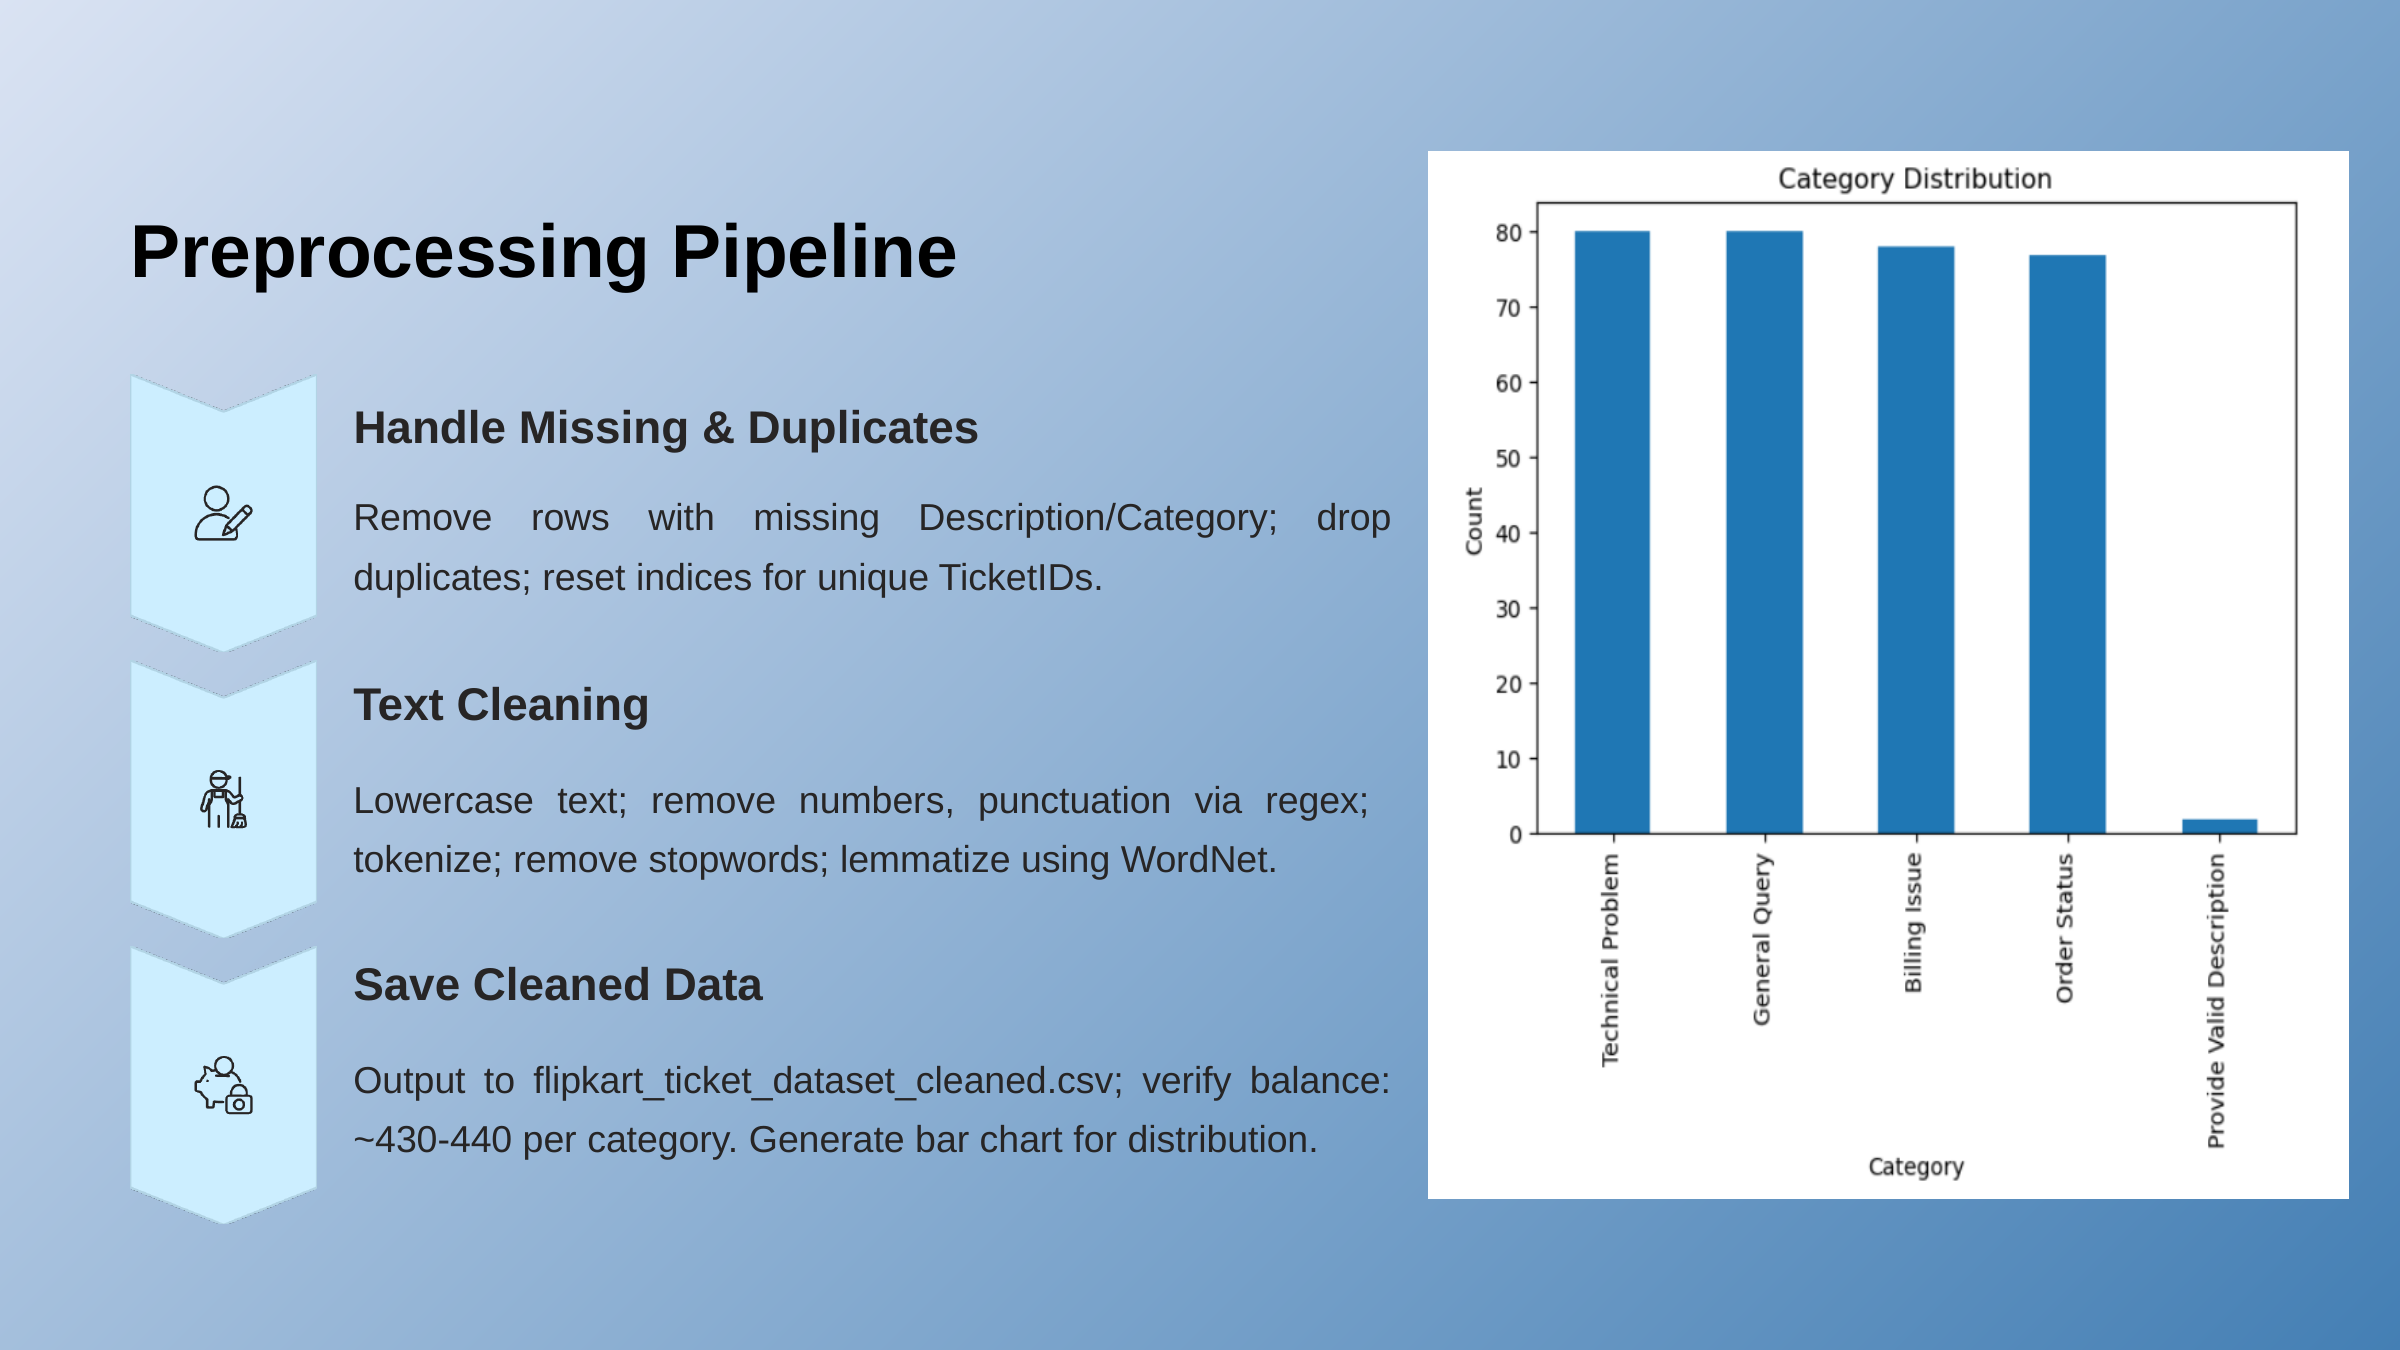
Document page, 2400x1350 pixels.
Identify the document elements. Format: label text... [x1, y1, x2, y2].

text_box Lowercase text; remove numbers, punctuation via regex; tokenize; remove stopwords; lemmatize using WordNet. [353, 761, 1370, 918]
picture [130, 374, 317, 652]
picture [130, 946, 317, 1224]
text_box Remove rows with missing Description/Category; drop duplicates; reset indices for unique TicketIDs. [353, 478, 1392, 638]
picture [130, 660, 317, 938]
text_box Handle Missing & Duplicates [353, 392, 975, 454]
text_box Output to flipkart_ticket_dataset_cleaned.csv; verify balance: ~430-440 per category. Generate bar chart for distribution. [353, 1041, 1392, 1198]
text_box Save Cleaned Data [353, 949, 842, 1011]
picture [1428, 151, 2349, 1199]
text_box Preprocessing Pipeline [130, 170, 1107, 293]
text_box Text Cleaning [353, 668, 842, 730]
